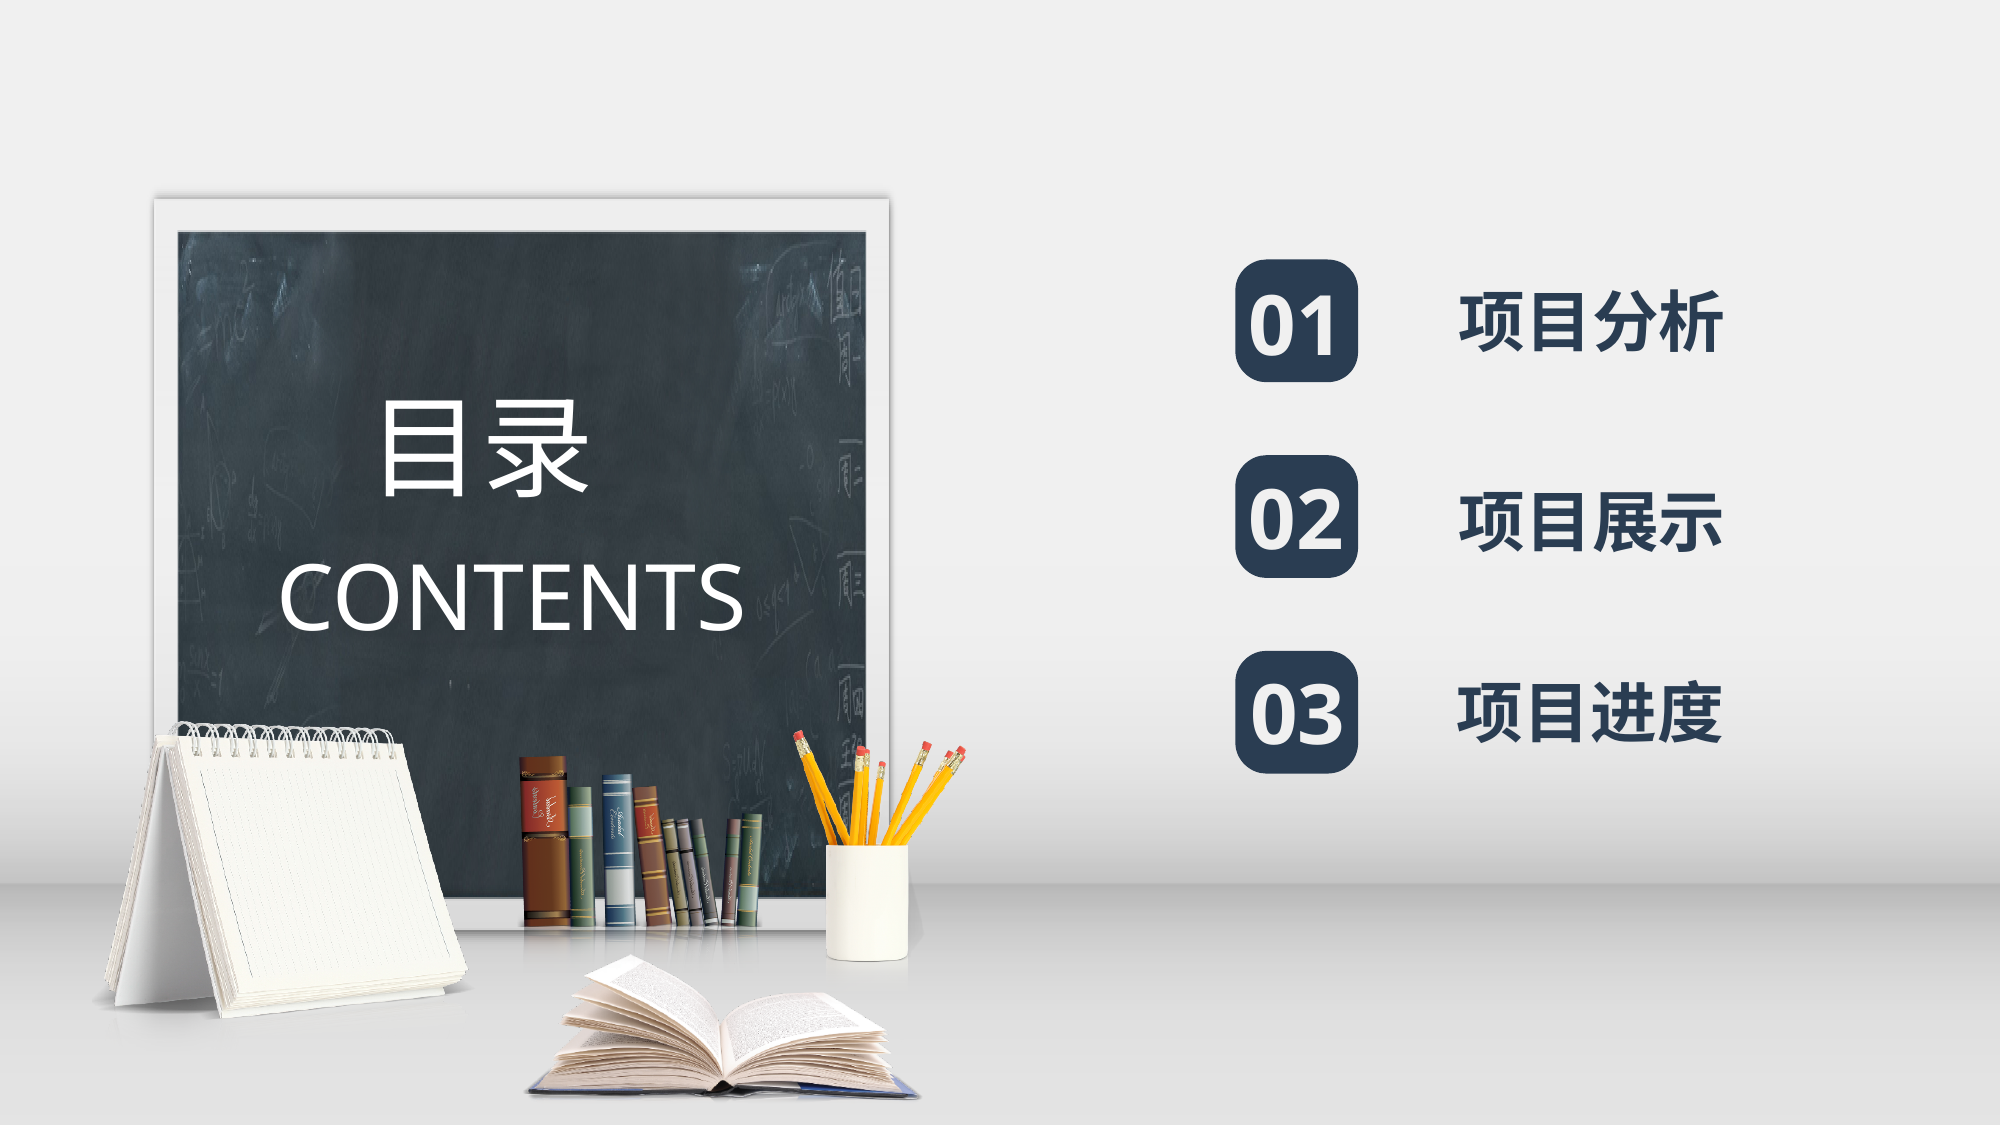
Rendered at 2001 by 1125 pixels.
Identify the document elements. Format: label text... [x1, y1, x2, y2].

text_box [1235, 259, 1359, 383]
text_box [1235, 650, 1359, 774]
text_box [1235, 455, 1359, 578]
picture [92, 183, 966, 1104]
text_box 项目分析 [1443, 272, 1741, 368]
text_box [0, 0, 2000, 1125]
text_box 项目展示 [1443, 471, 1741, 567]
text_box 项目进度 [1442, 663, 1739, 758]
